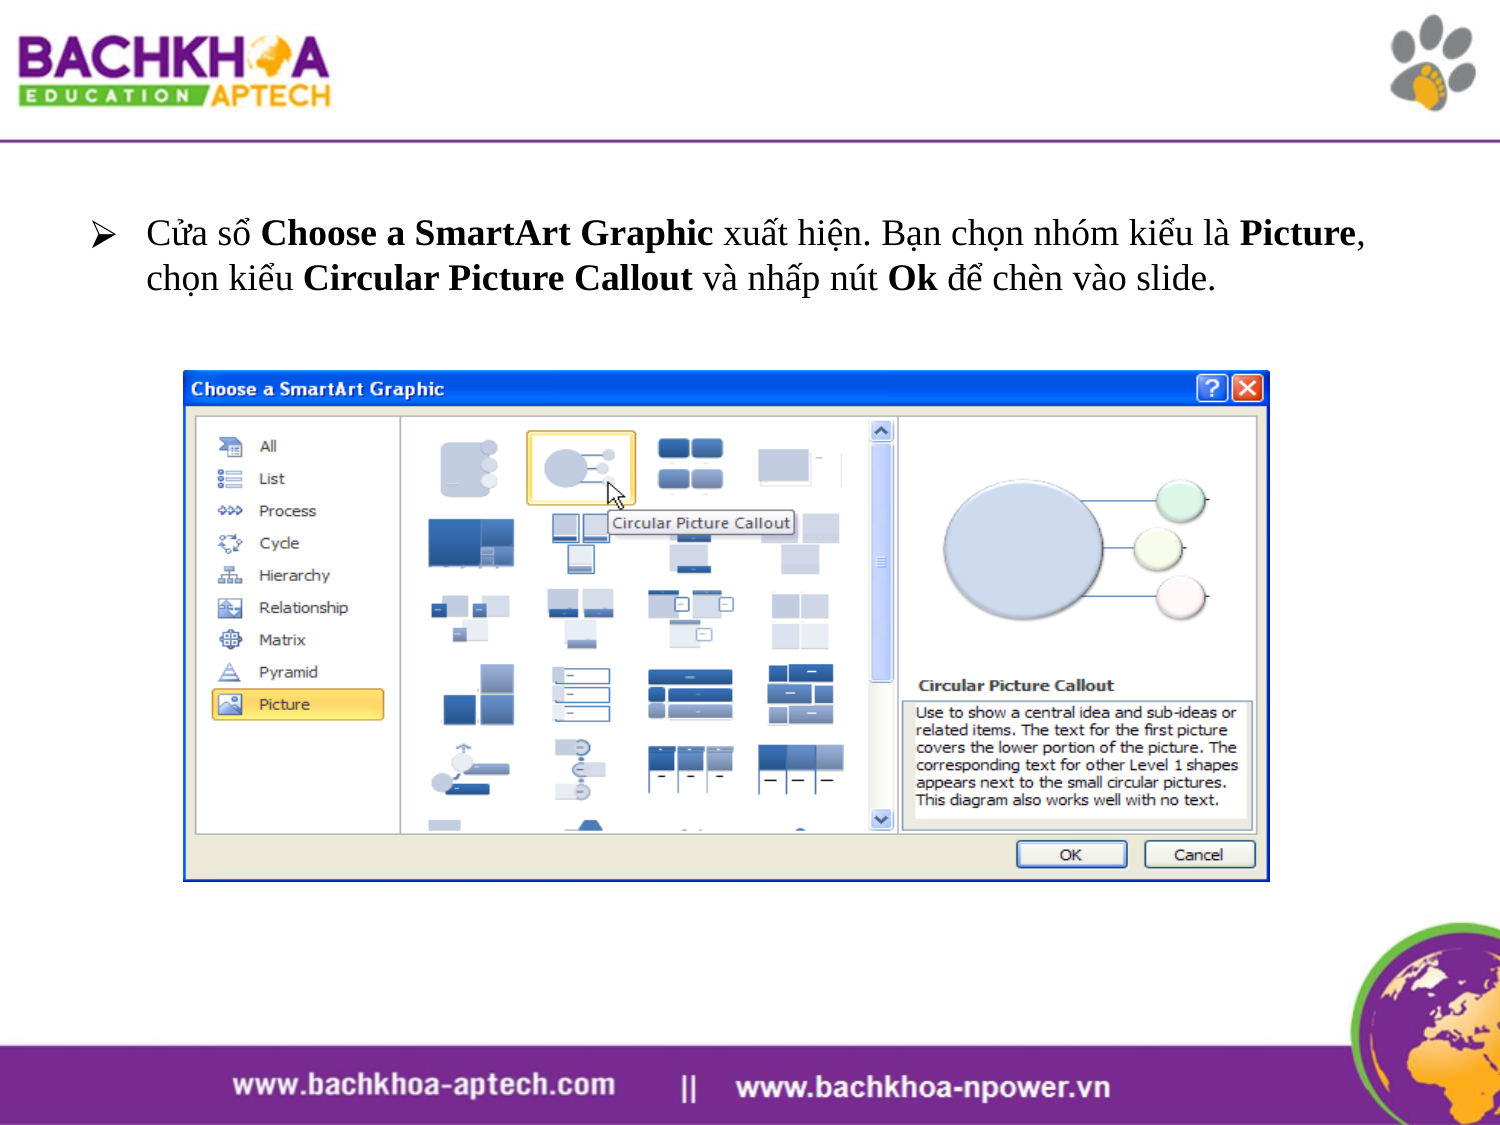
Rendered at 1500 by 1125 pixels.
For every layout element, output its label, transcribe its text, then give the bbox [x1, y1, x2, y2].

list Cửa sổ Choose a SmartArt Graphic xuất hiện. Bạn chọn nhóm kiểu là Picture, chọn kiểu Circular Picture Callout và nhấp nút Ok để chèn vào slide. [75, 200, 1425, 943]
picture [0, 0, 1500, 1125]
